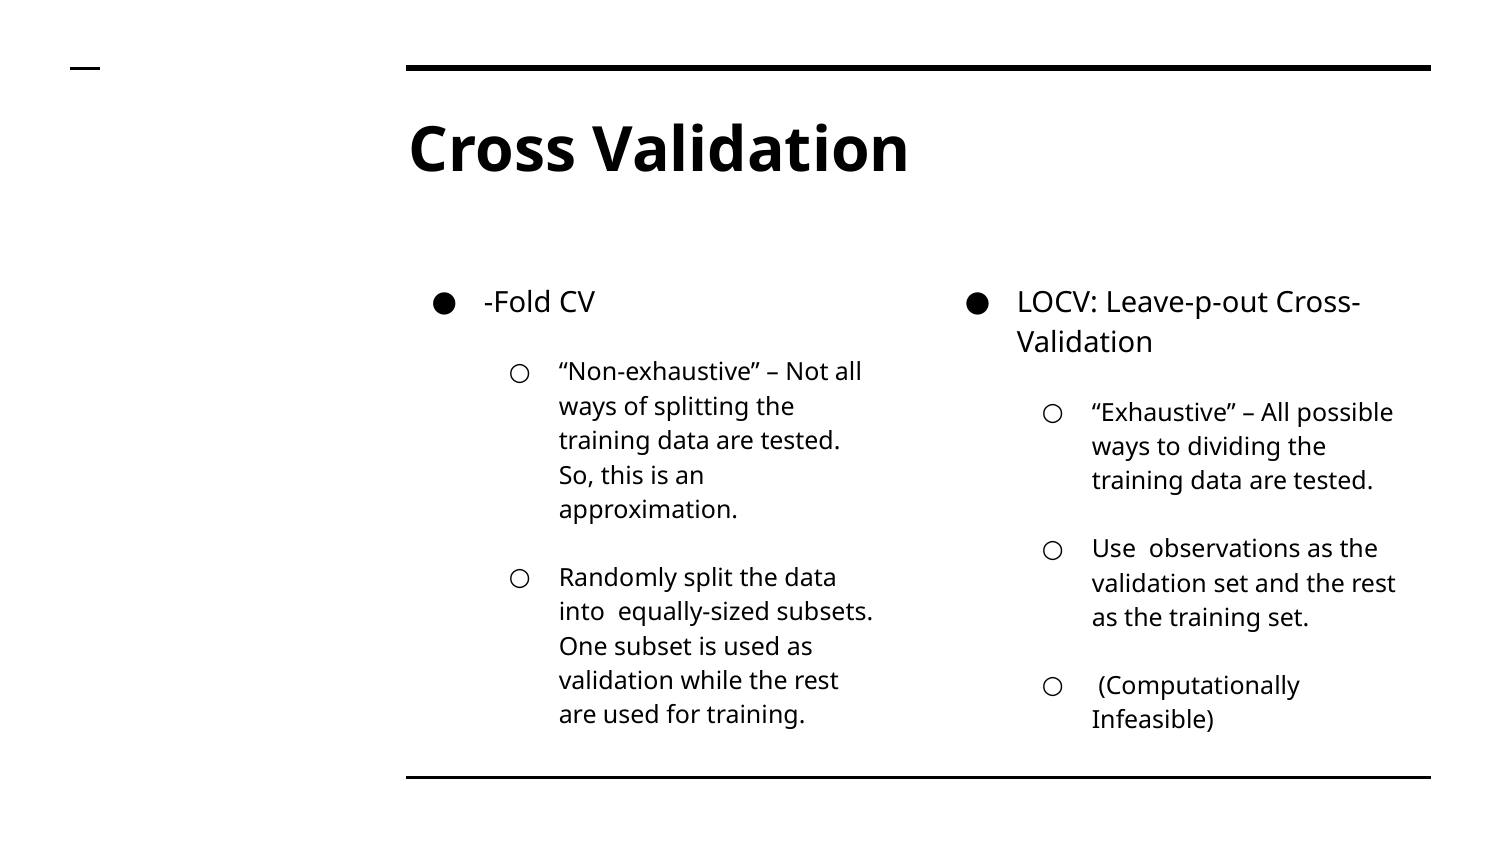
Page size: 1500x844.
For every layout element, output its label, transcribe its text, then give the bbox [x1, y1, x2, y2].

title Cross Validation [393, 94, 1431, 199]
